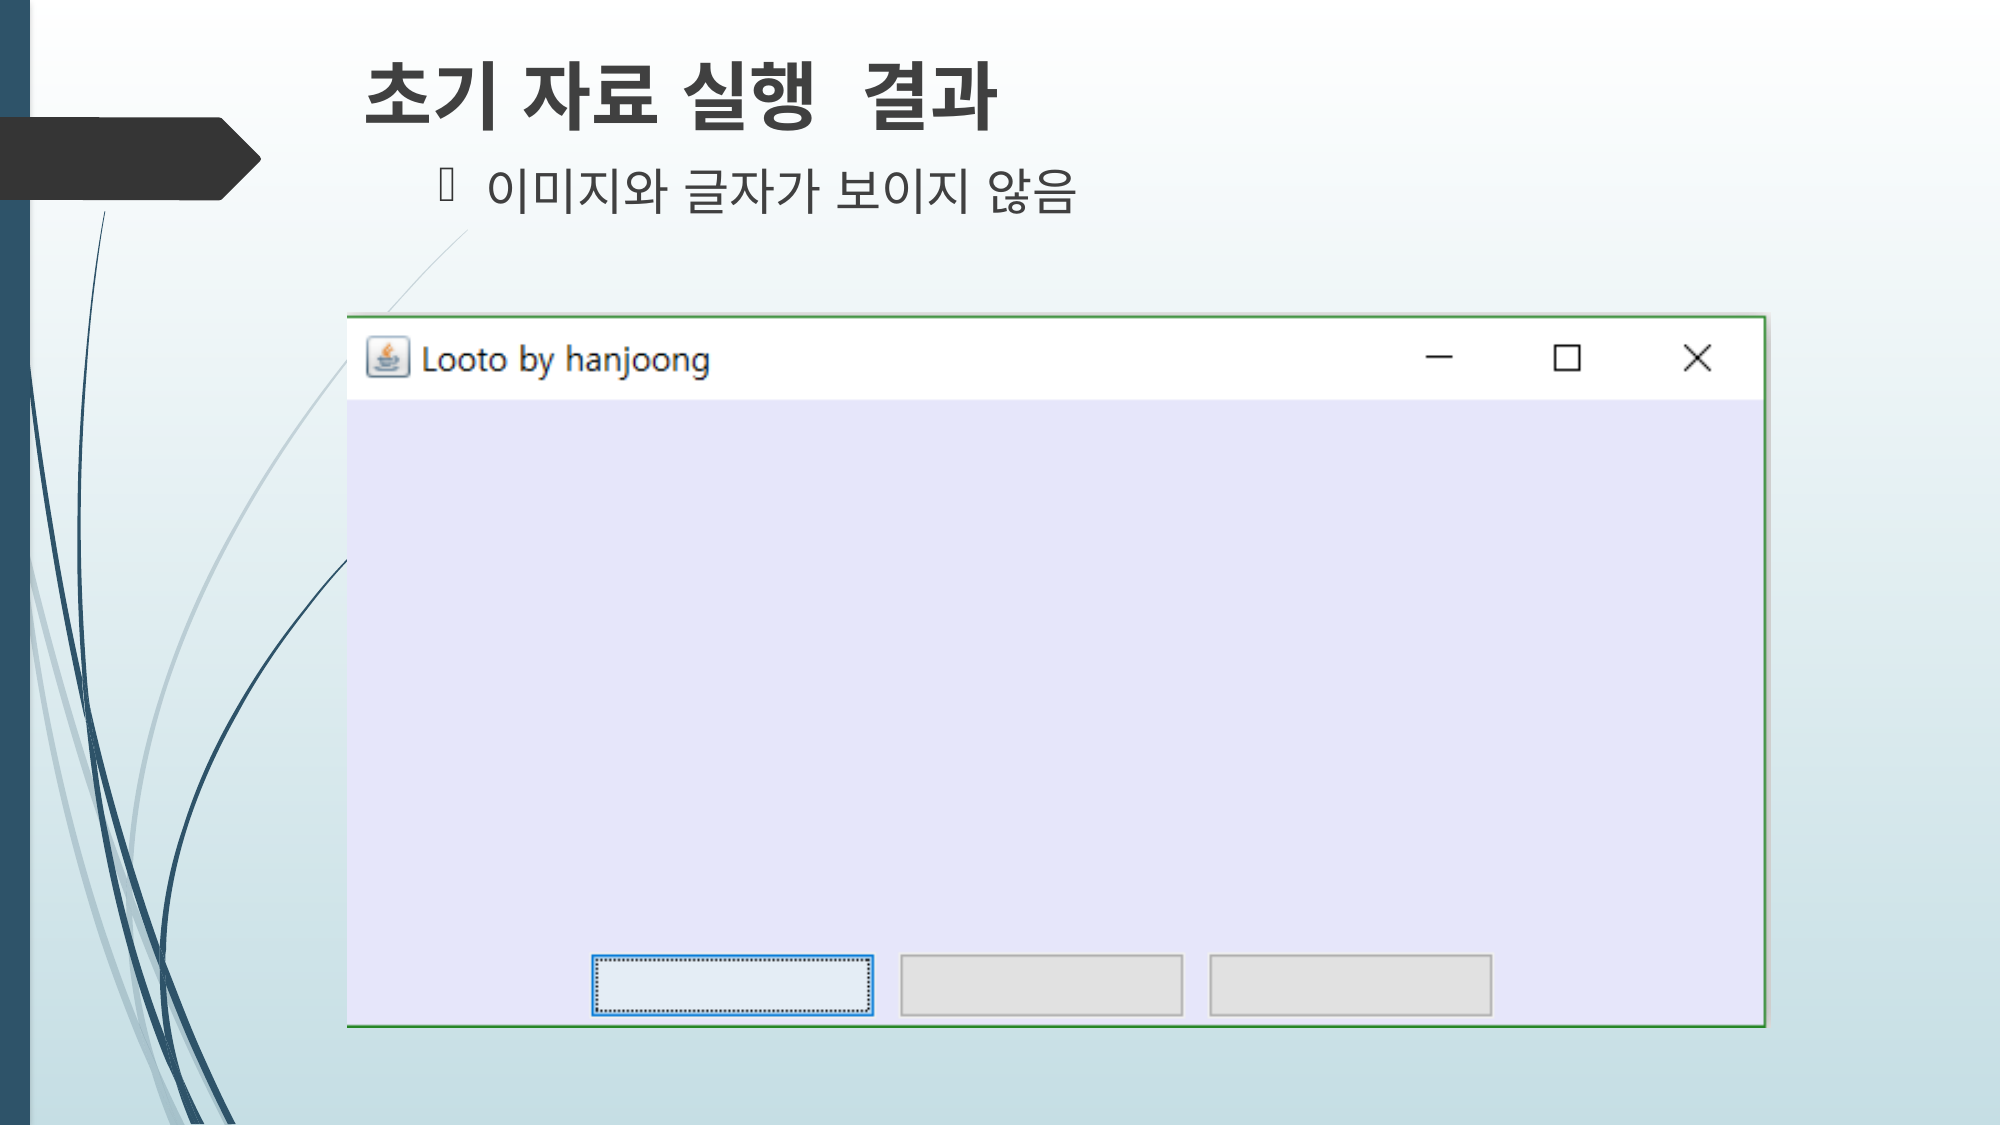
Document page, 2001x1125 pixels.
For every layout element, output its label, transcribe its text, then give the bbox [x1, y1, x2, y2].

text_box 초기 자료 실행 결과 이미지와 글자가 보이지 않음 [348, 41, 1714, 254]
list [347, 312, 1772, 1028]
